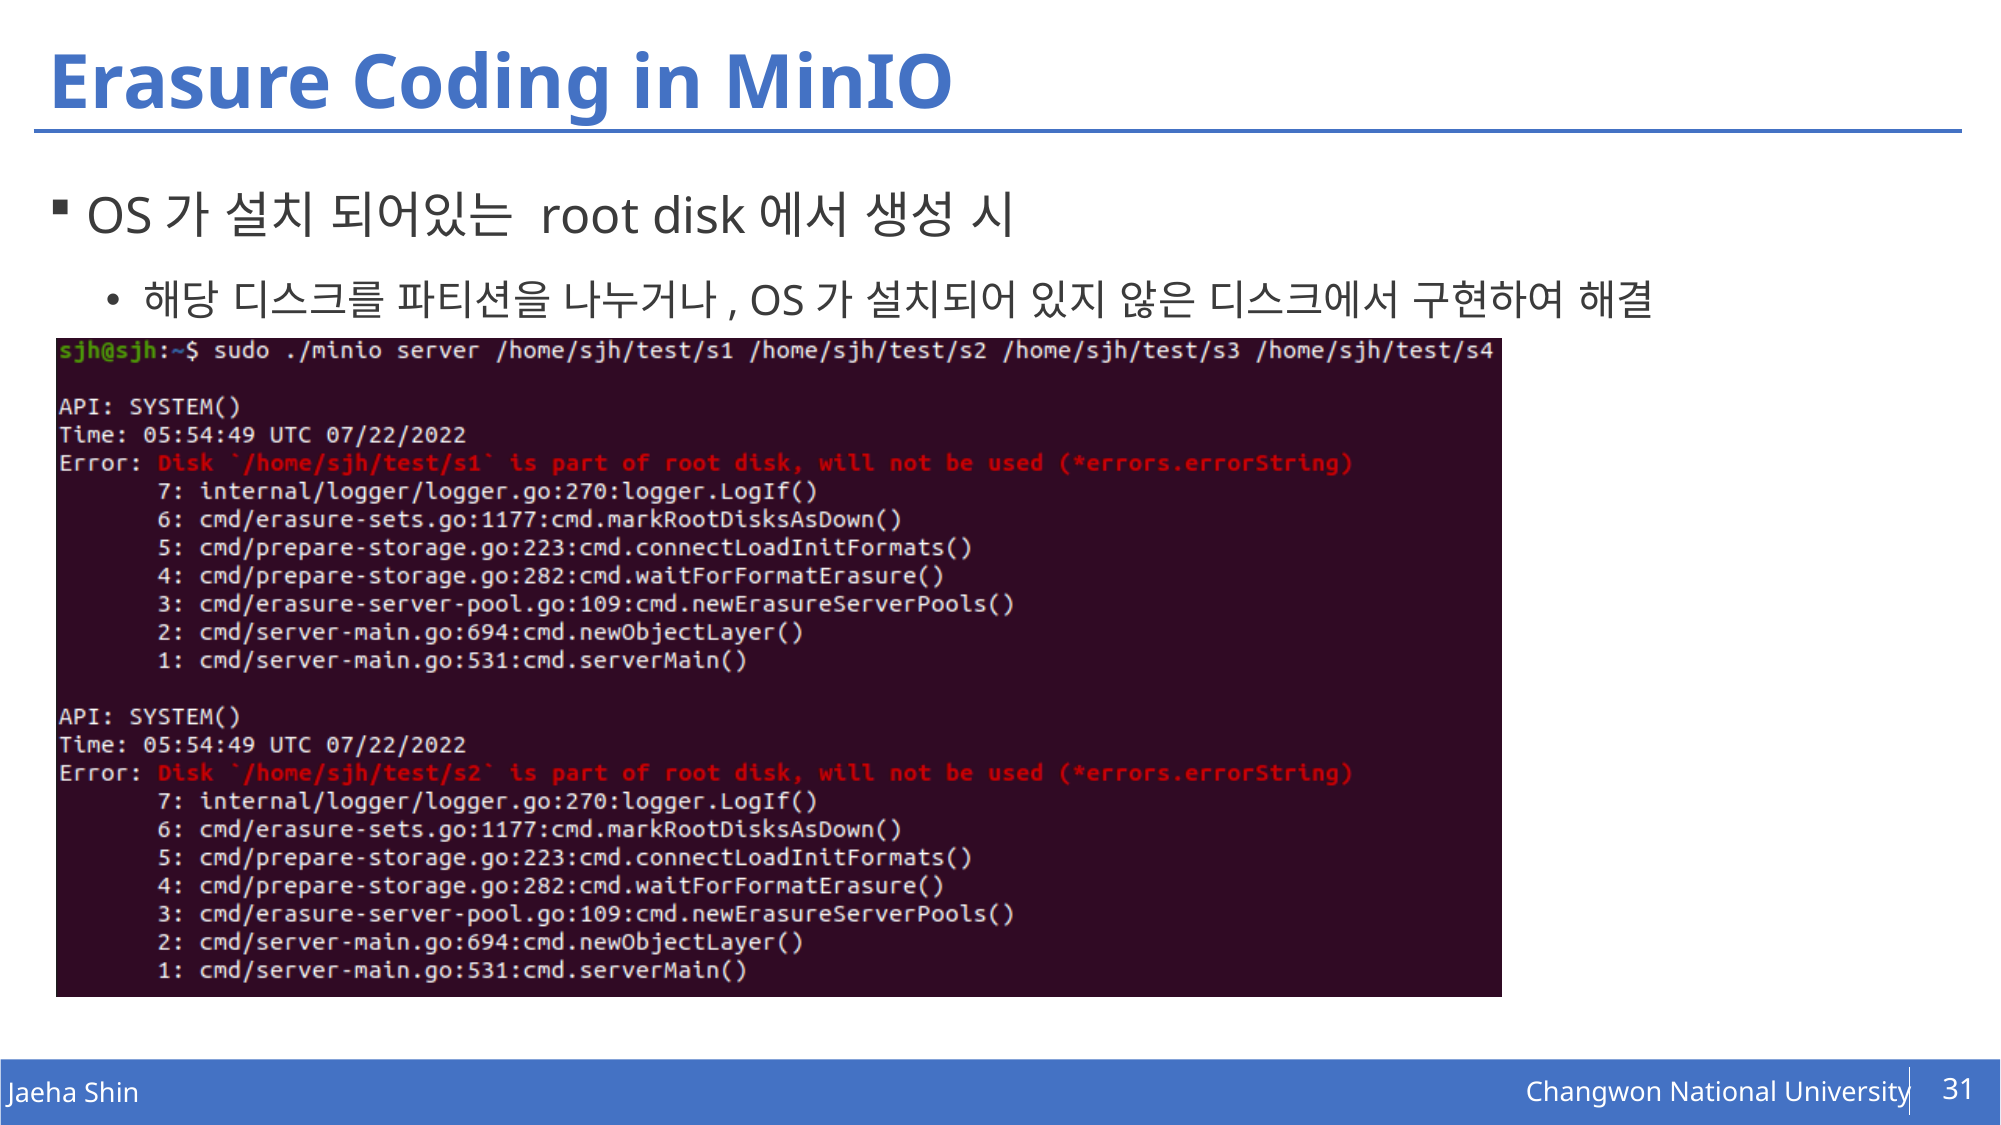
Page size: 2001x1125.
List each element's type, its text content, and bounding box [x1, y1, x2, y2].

title Erasure Coding in MinIO [33, 27, 1963, 143]
picture [56, 338, 1502, 997]
slide_number 31 [1922, 1060, 1996, 1121]
list OS가 설치 되어있는 root disk에서 생성 시 해당 디스크를 파티션을 나누거나, OS가 설치되어 있지 않은 디스크에서 구현하여 해결 [33, 152, 1963, 997]
